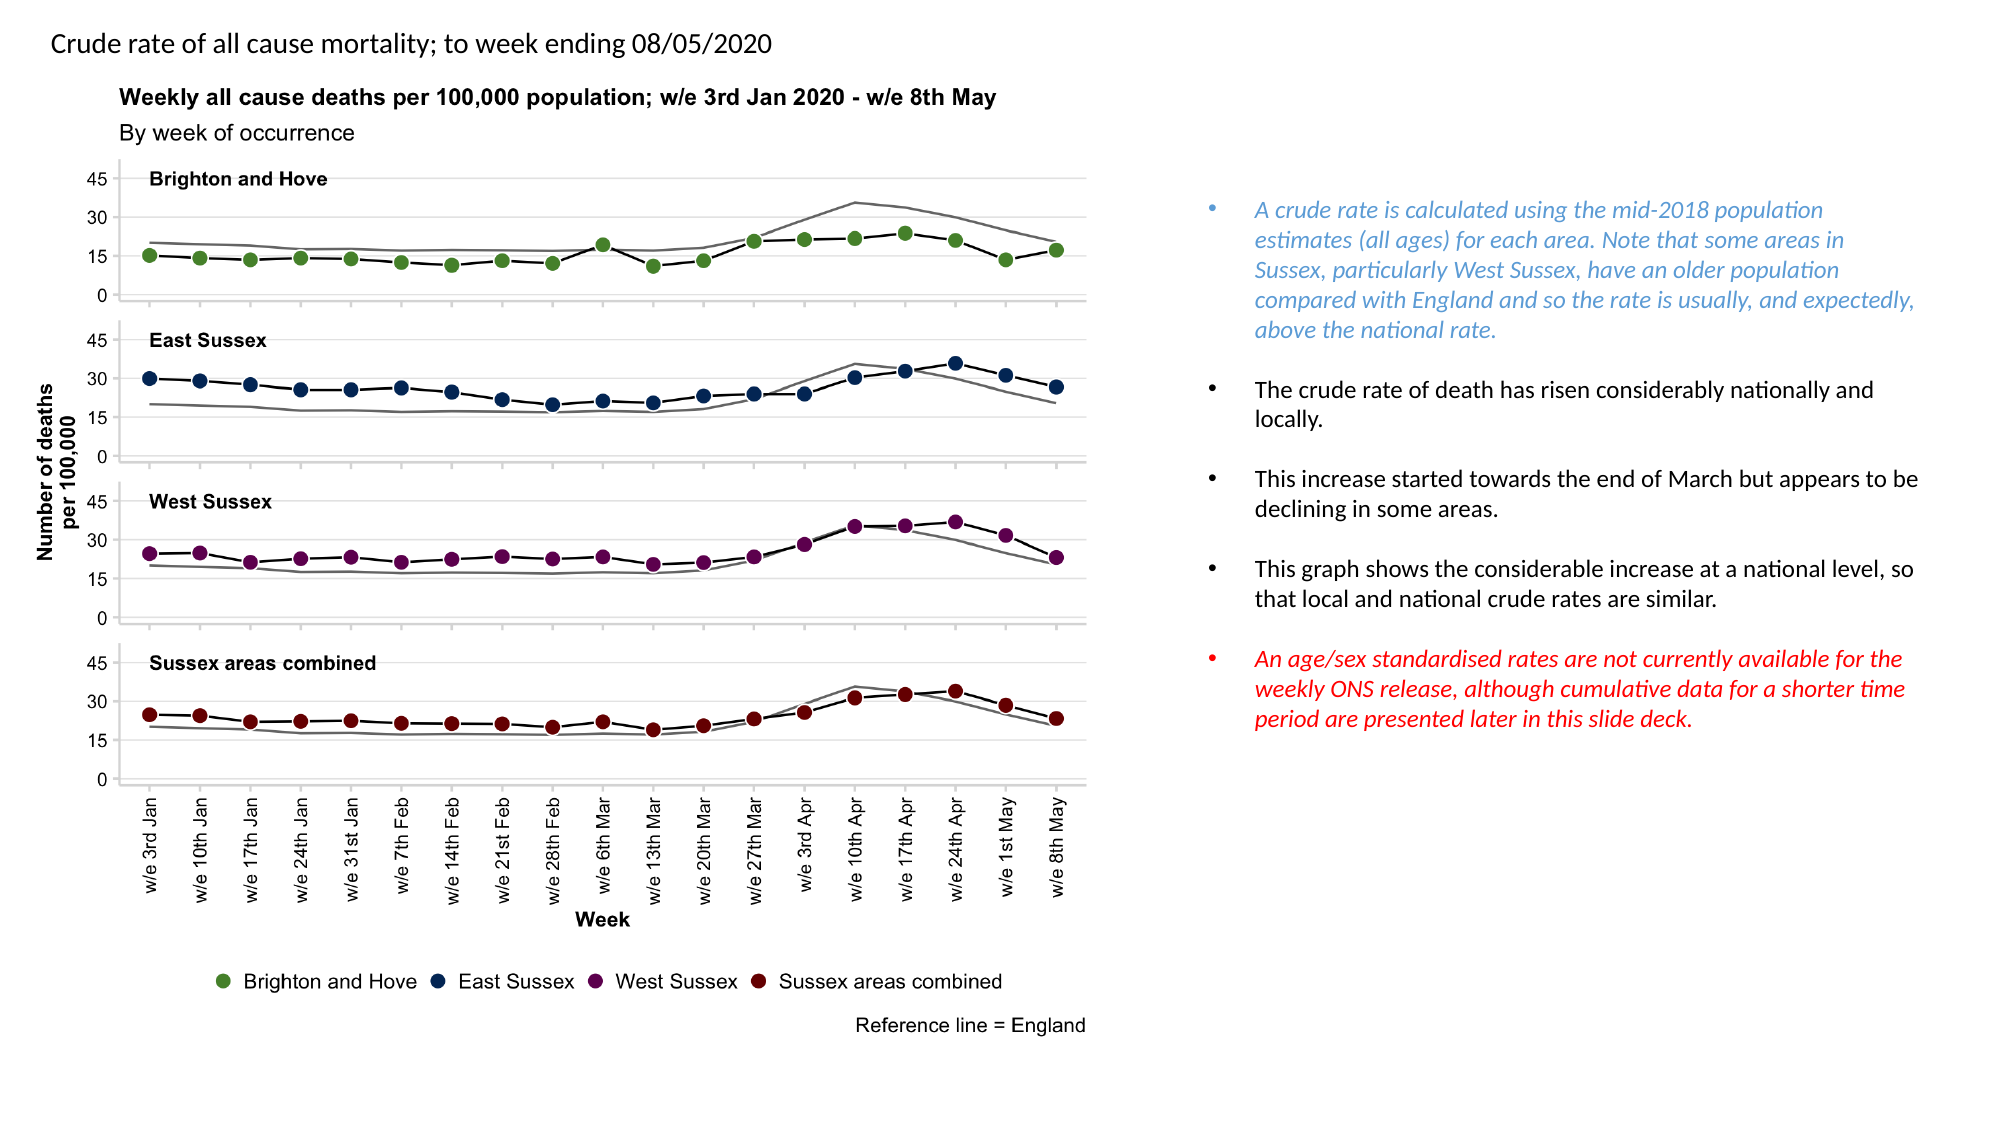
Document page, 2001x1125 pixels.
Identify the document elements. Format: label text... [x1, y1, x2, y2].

text_box Crude rate of all cause mortality; to week ending 08/05/2020 [36, 16, 788, 67]
text_box A crude rate is calculated using the mid-2018 population estimates (all ages) for each area. Note that some areas in Sussex, particularly West Sussex, have an older population compared with England and so the rate is usually, and expectedly, above the national rate. The crude rate of death has risen considerably nationally and locally. This increase started towards the end of March but appears to be declining in some areas. This graph shows the considerable increase at a national level, so that local and national crude rates are similar. An age/sex standardised rates are not currently available for the weekly ONS release, although cumulative data for a shorter time period are presented later in this slide deck. [1193, 186, 1937, 740]
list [24, 75, 1099, 1050]
